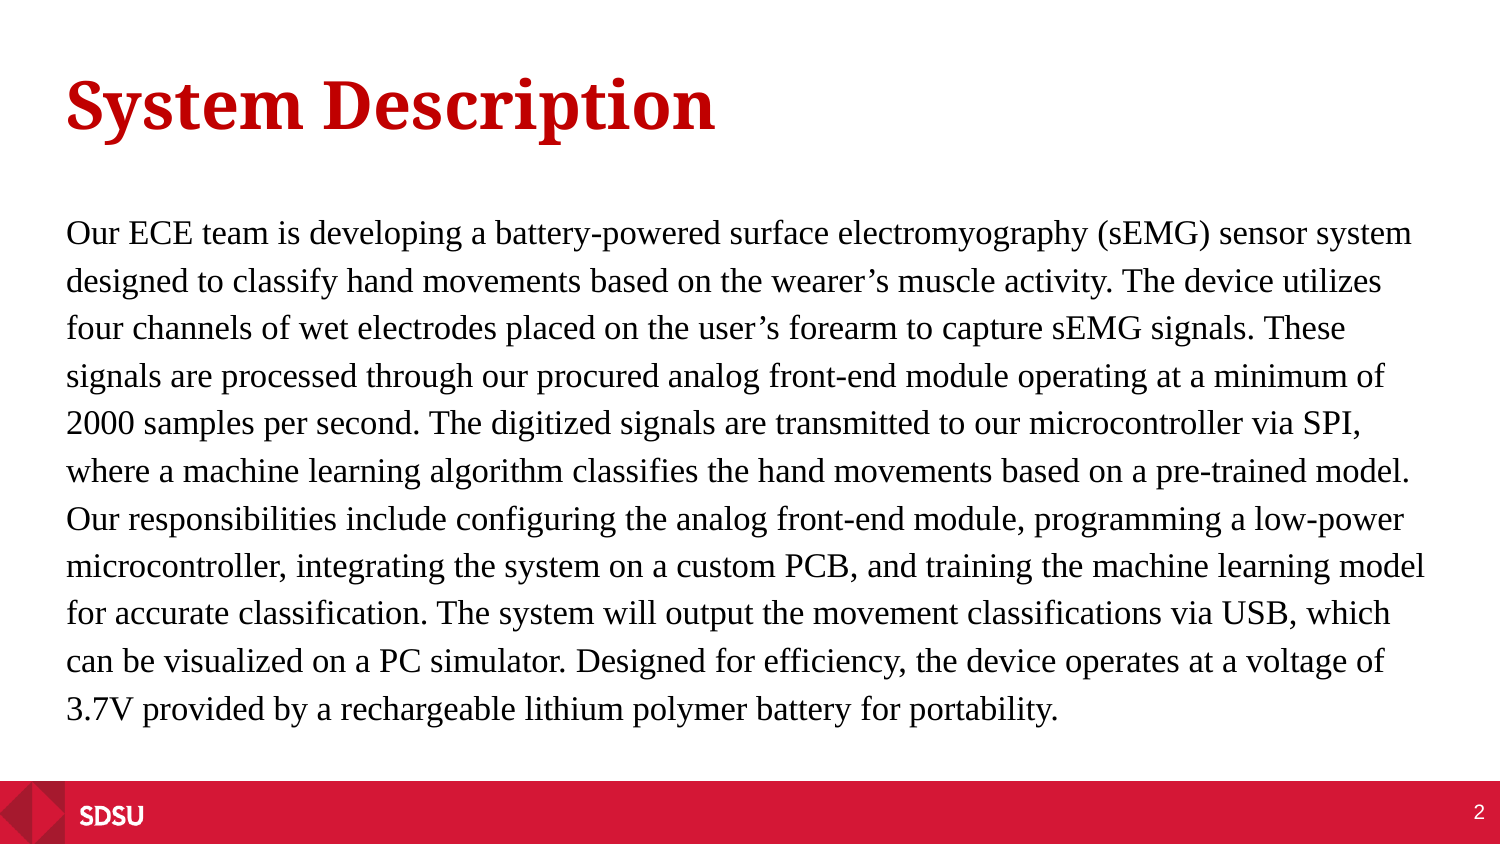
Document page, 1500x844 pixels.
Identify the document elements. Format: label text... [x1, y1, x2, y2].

title System Description [51, 47, 1449, 142]
list Our ECE team is developing a battery-powered surface electromyography (sEMG) sensor system designed to classify hand movements based on the wearer’s muscle activity. The device utilizes four channels of wet electrodes placed on the user’s forearm to capture sEMG signals. These signals are processed through our procured analog front-end module operating at a minimum of 2000 samples per second. The digitized signals are transmitted to our microcontroller via SPI, where a machine learning algorithm classifies the hand movements based on a pre-trained model. Our responsibilities include configuring the analog front-end module, programming a low-power microcontroller, integrating the system on a custom PCB, and training the machine learning model for accurate classification. The system will output the movement classifications via USB, which can be visualized on a PC simulator. Designed for efficiency, the device operates at a voltage of 3.7V provided by a rechargeable lithium polymer battery for portability. [51, 189, 1449, 750]
picture [0, 781, 1410, 844]
slide_number ‹#› [1410, 779, 1500, 844]
